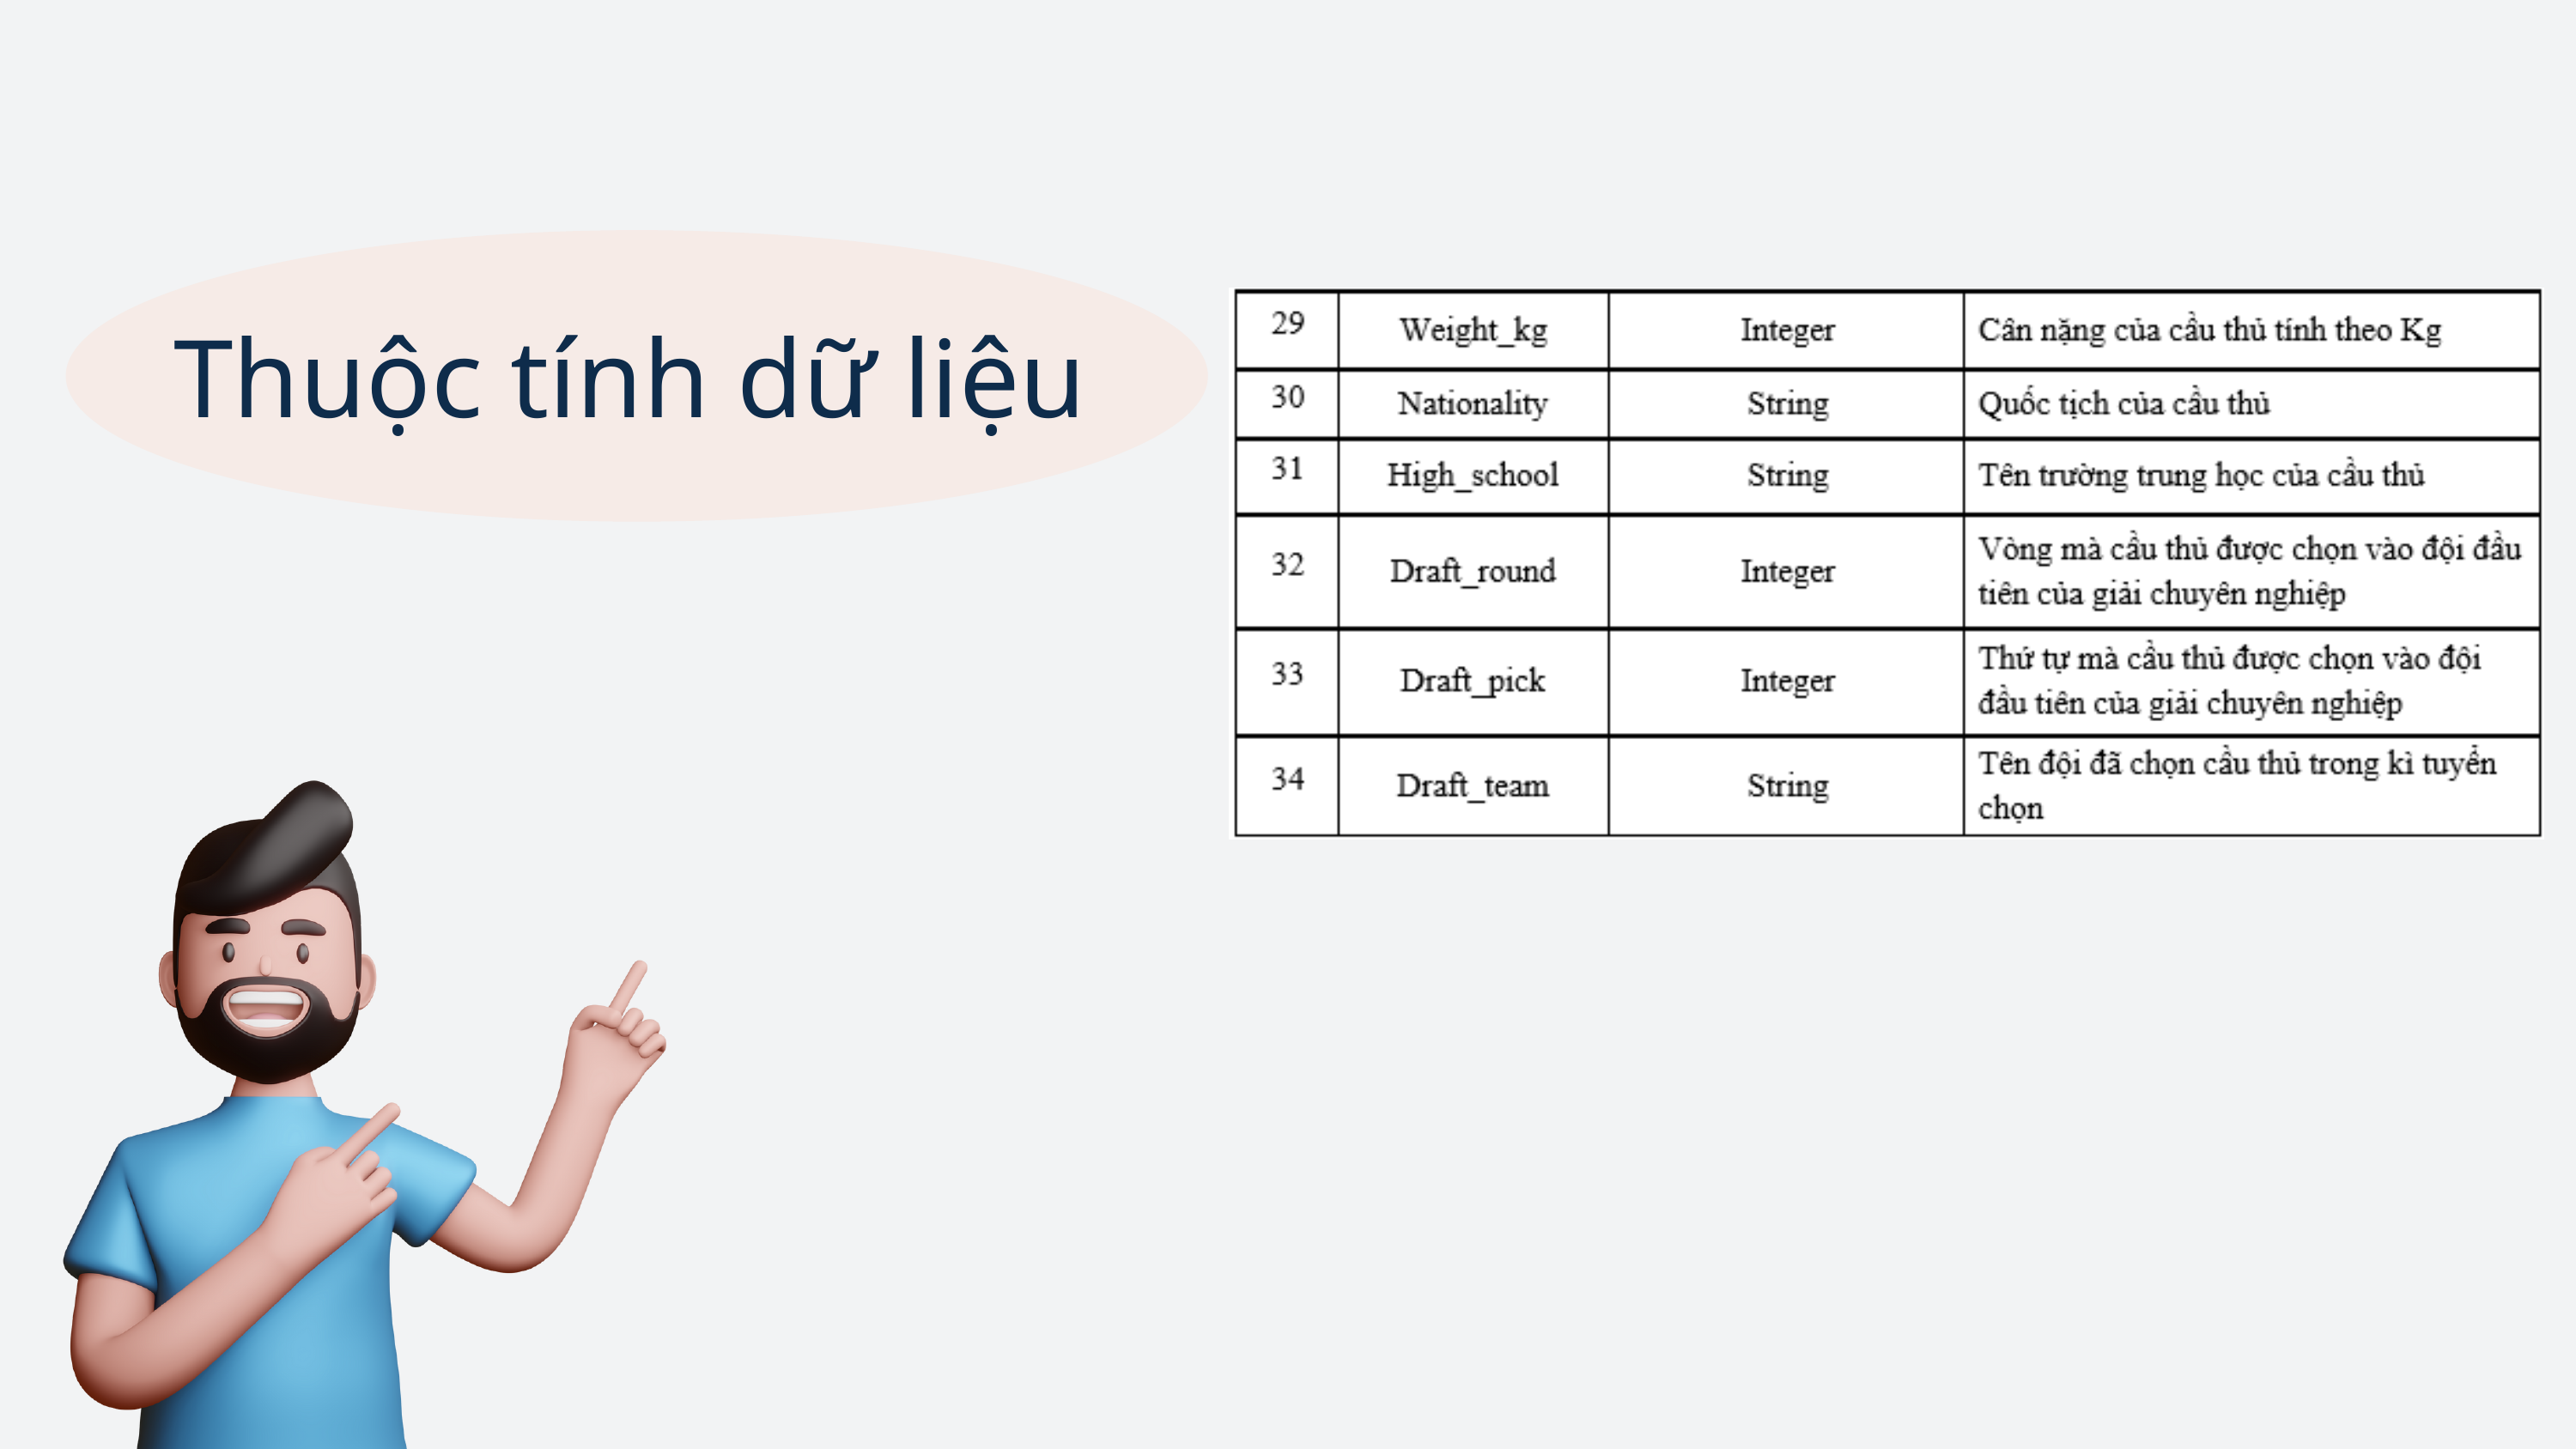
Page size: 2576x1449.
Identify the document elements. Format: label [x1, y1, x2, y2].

picture [63, 780, 666, 1449]
picture [1229, 287, 2545, 840]
text_box [63, 229, 1211, 522]
